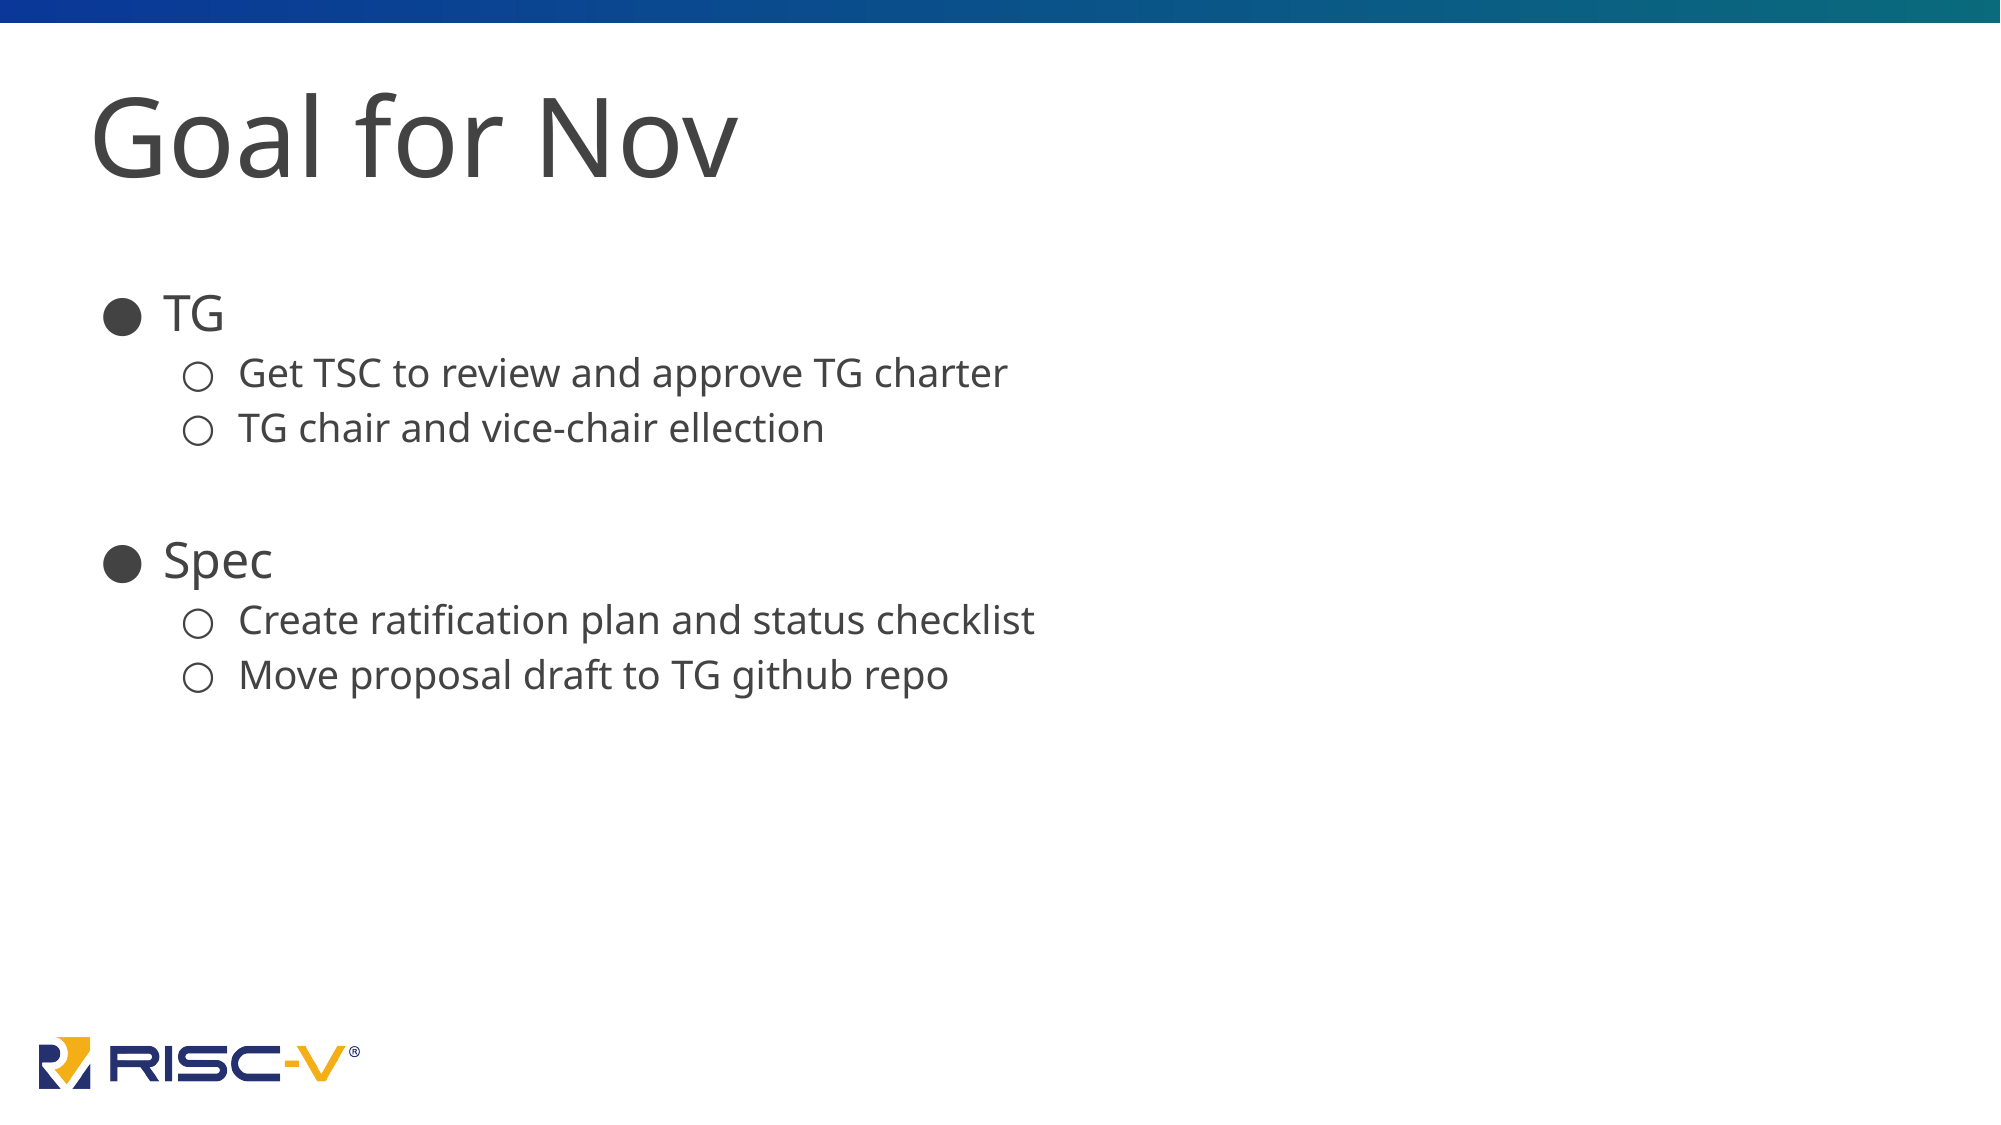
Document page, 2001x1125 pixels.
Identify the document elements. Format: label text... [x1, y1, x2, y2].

picture [39, 1037, 360, 1089]
title Goal for Nov [68, 47, 1932, 211]
list TG Get TSC to review and approve TG charter TG chair and vice-chair ellection Spec Create ratification plan and status checklist Move proposal draft to TG github repo [68, 252, 1932, 1000]
